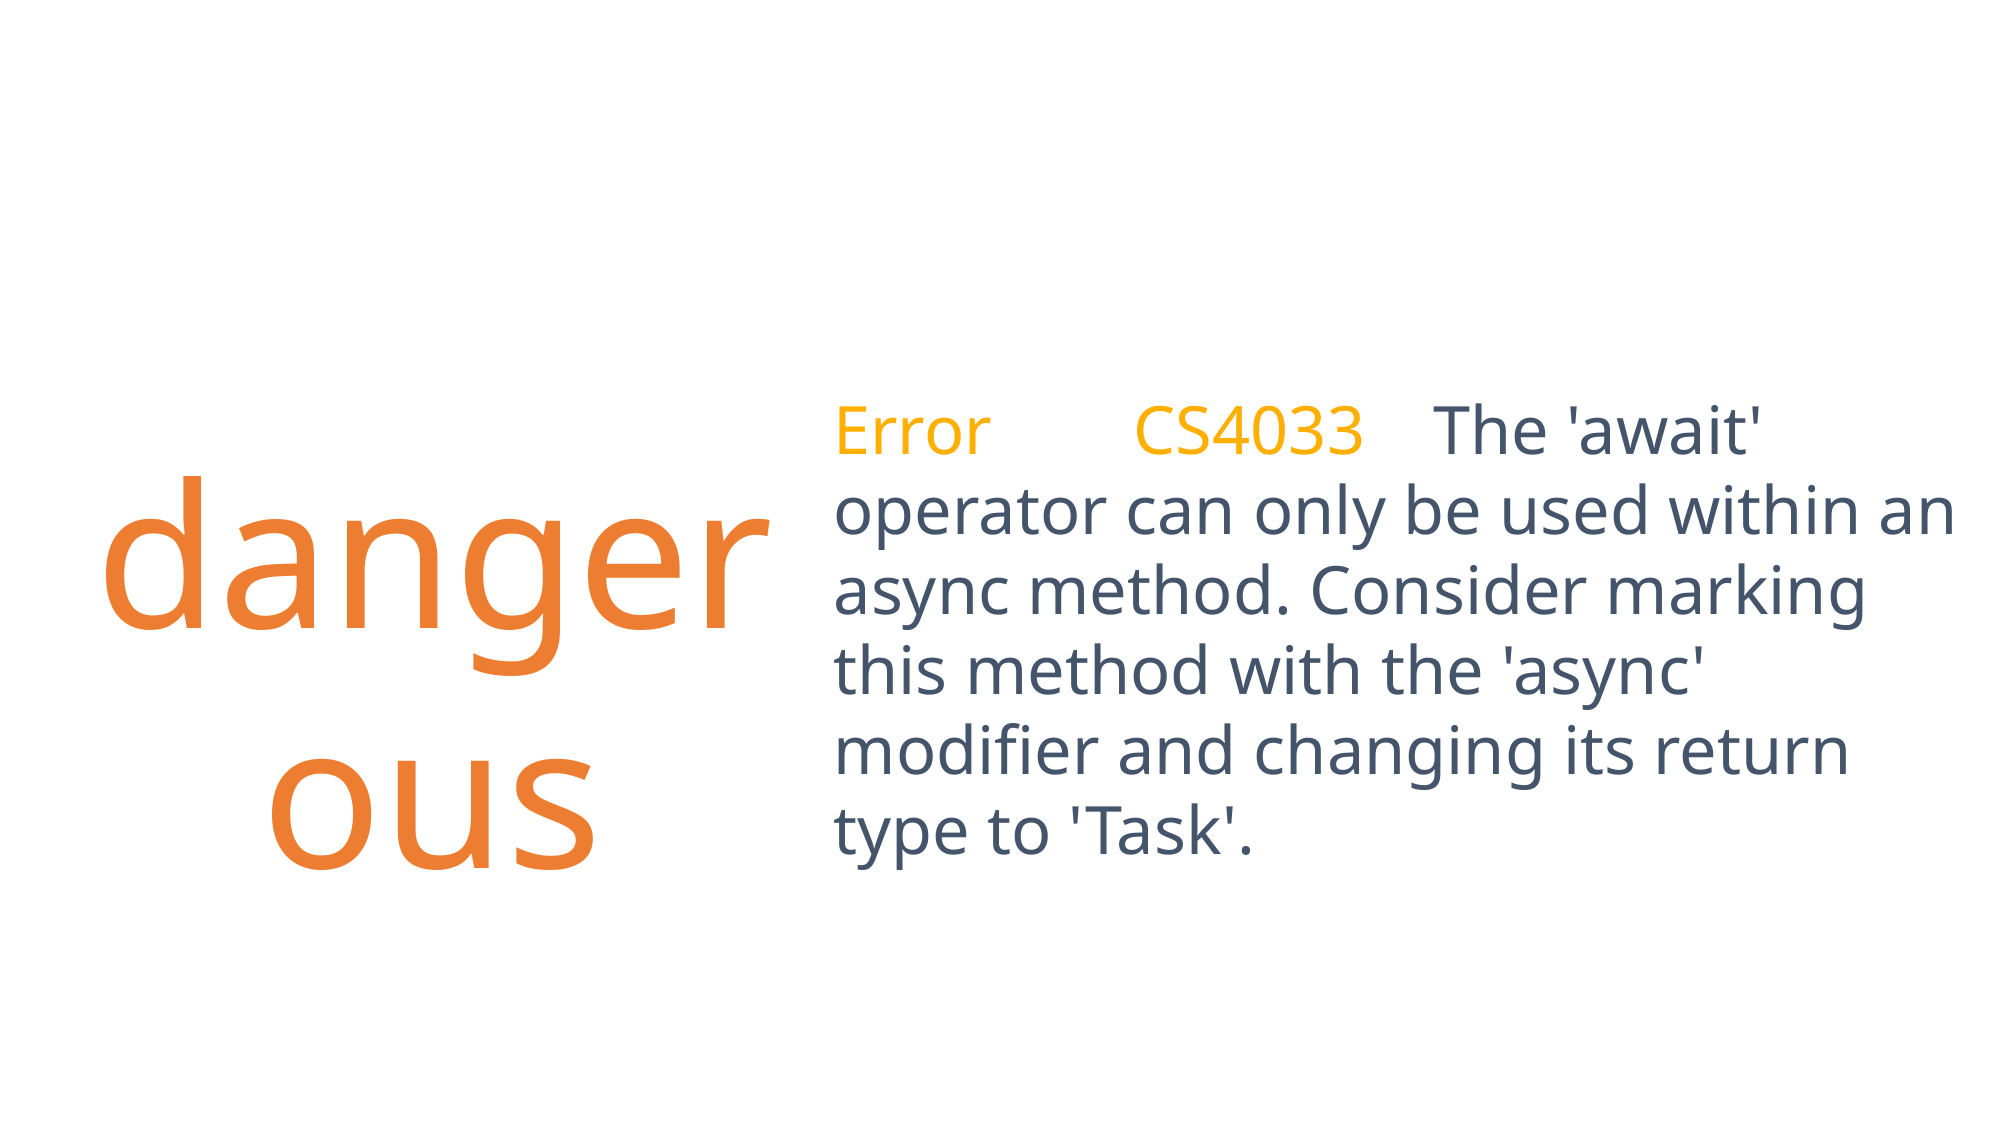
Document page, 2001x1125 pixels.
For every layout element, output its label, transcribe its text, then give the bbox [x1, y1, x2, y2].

text_box dangerous [21, 421, 843, 916]
text_box Error CS4033 The 'await' operator can only be used within an async method. Consider marking this method with the 'async' modifier and changing its return type to 'Task'. [818, 380, 2000, 876]
